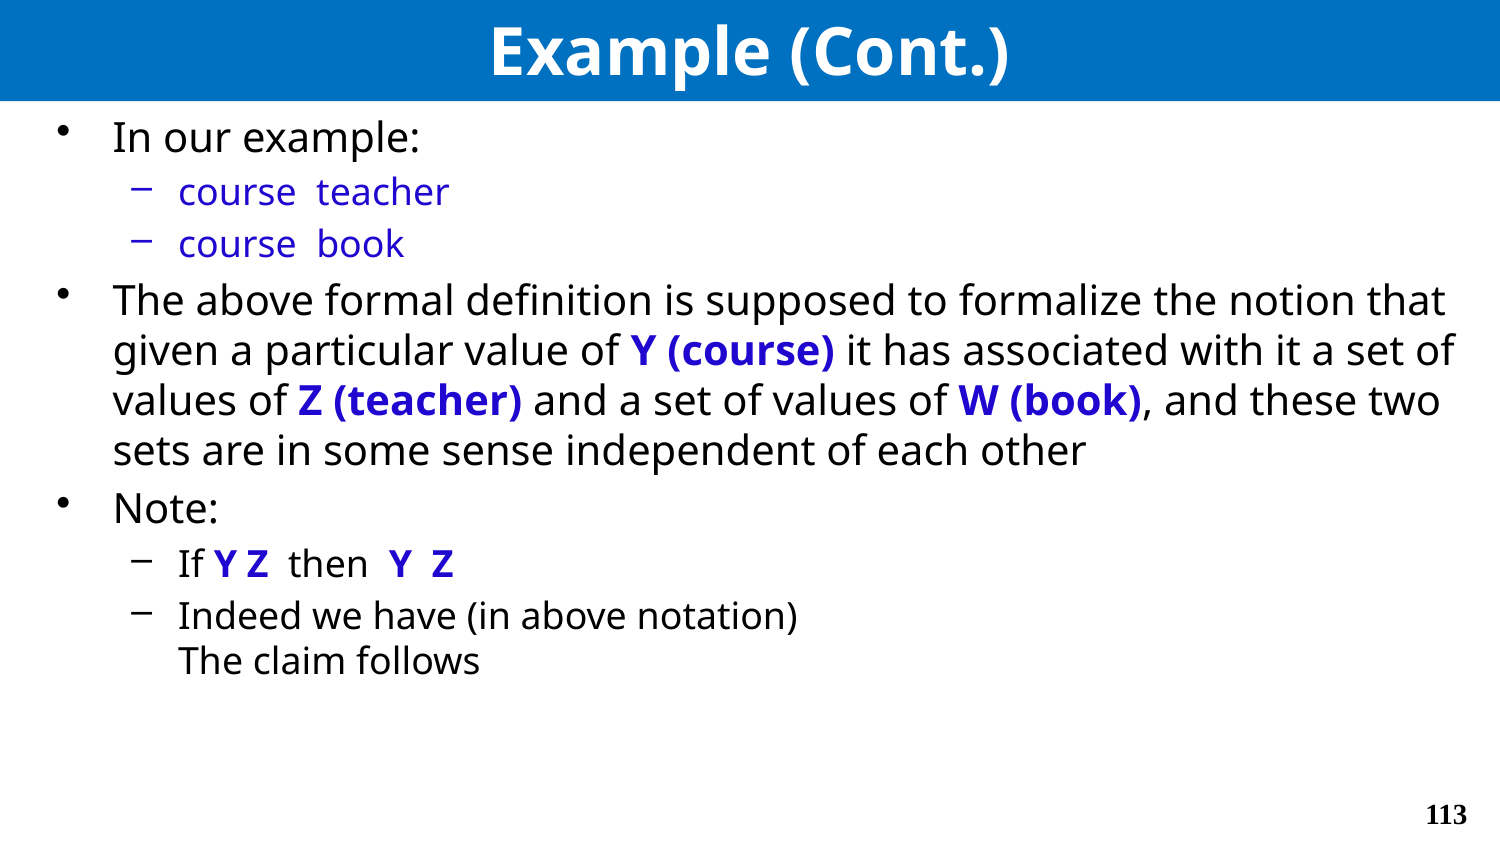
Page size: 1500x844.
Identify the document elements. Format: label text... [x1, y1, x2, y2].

title Example (Cont.) [0, 0, 1500, 102]
